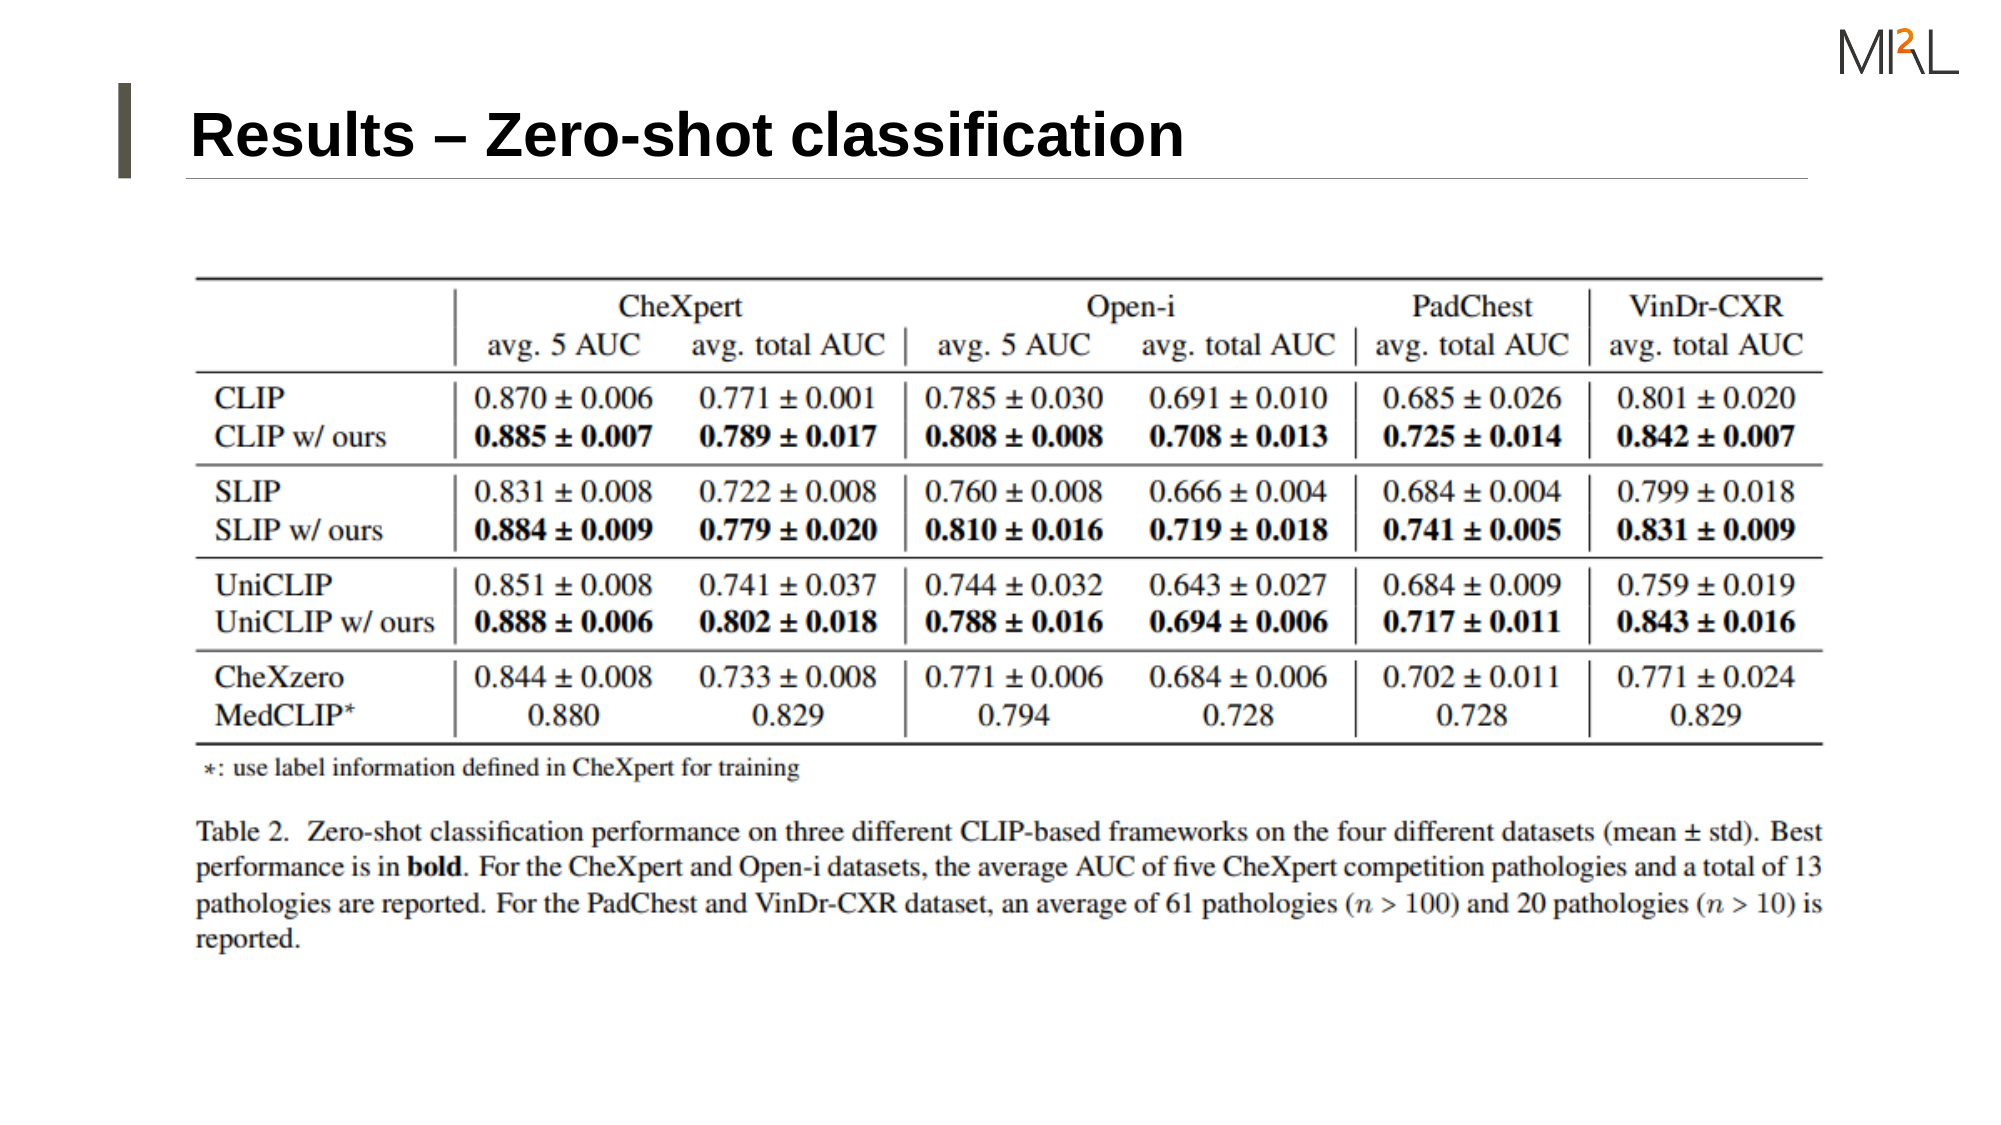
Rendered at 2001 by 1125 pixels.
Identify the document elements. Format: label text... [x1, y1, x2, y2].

picture [175, 260, 1836, 963]
text_box [117, 82, 132, 179]
picture [1840, 28, 1959, 74]
text_box Results – Zero-shot classification [175, 83, 1799, 189]
